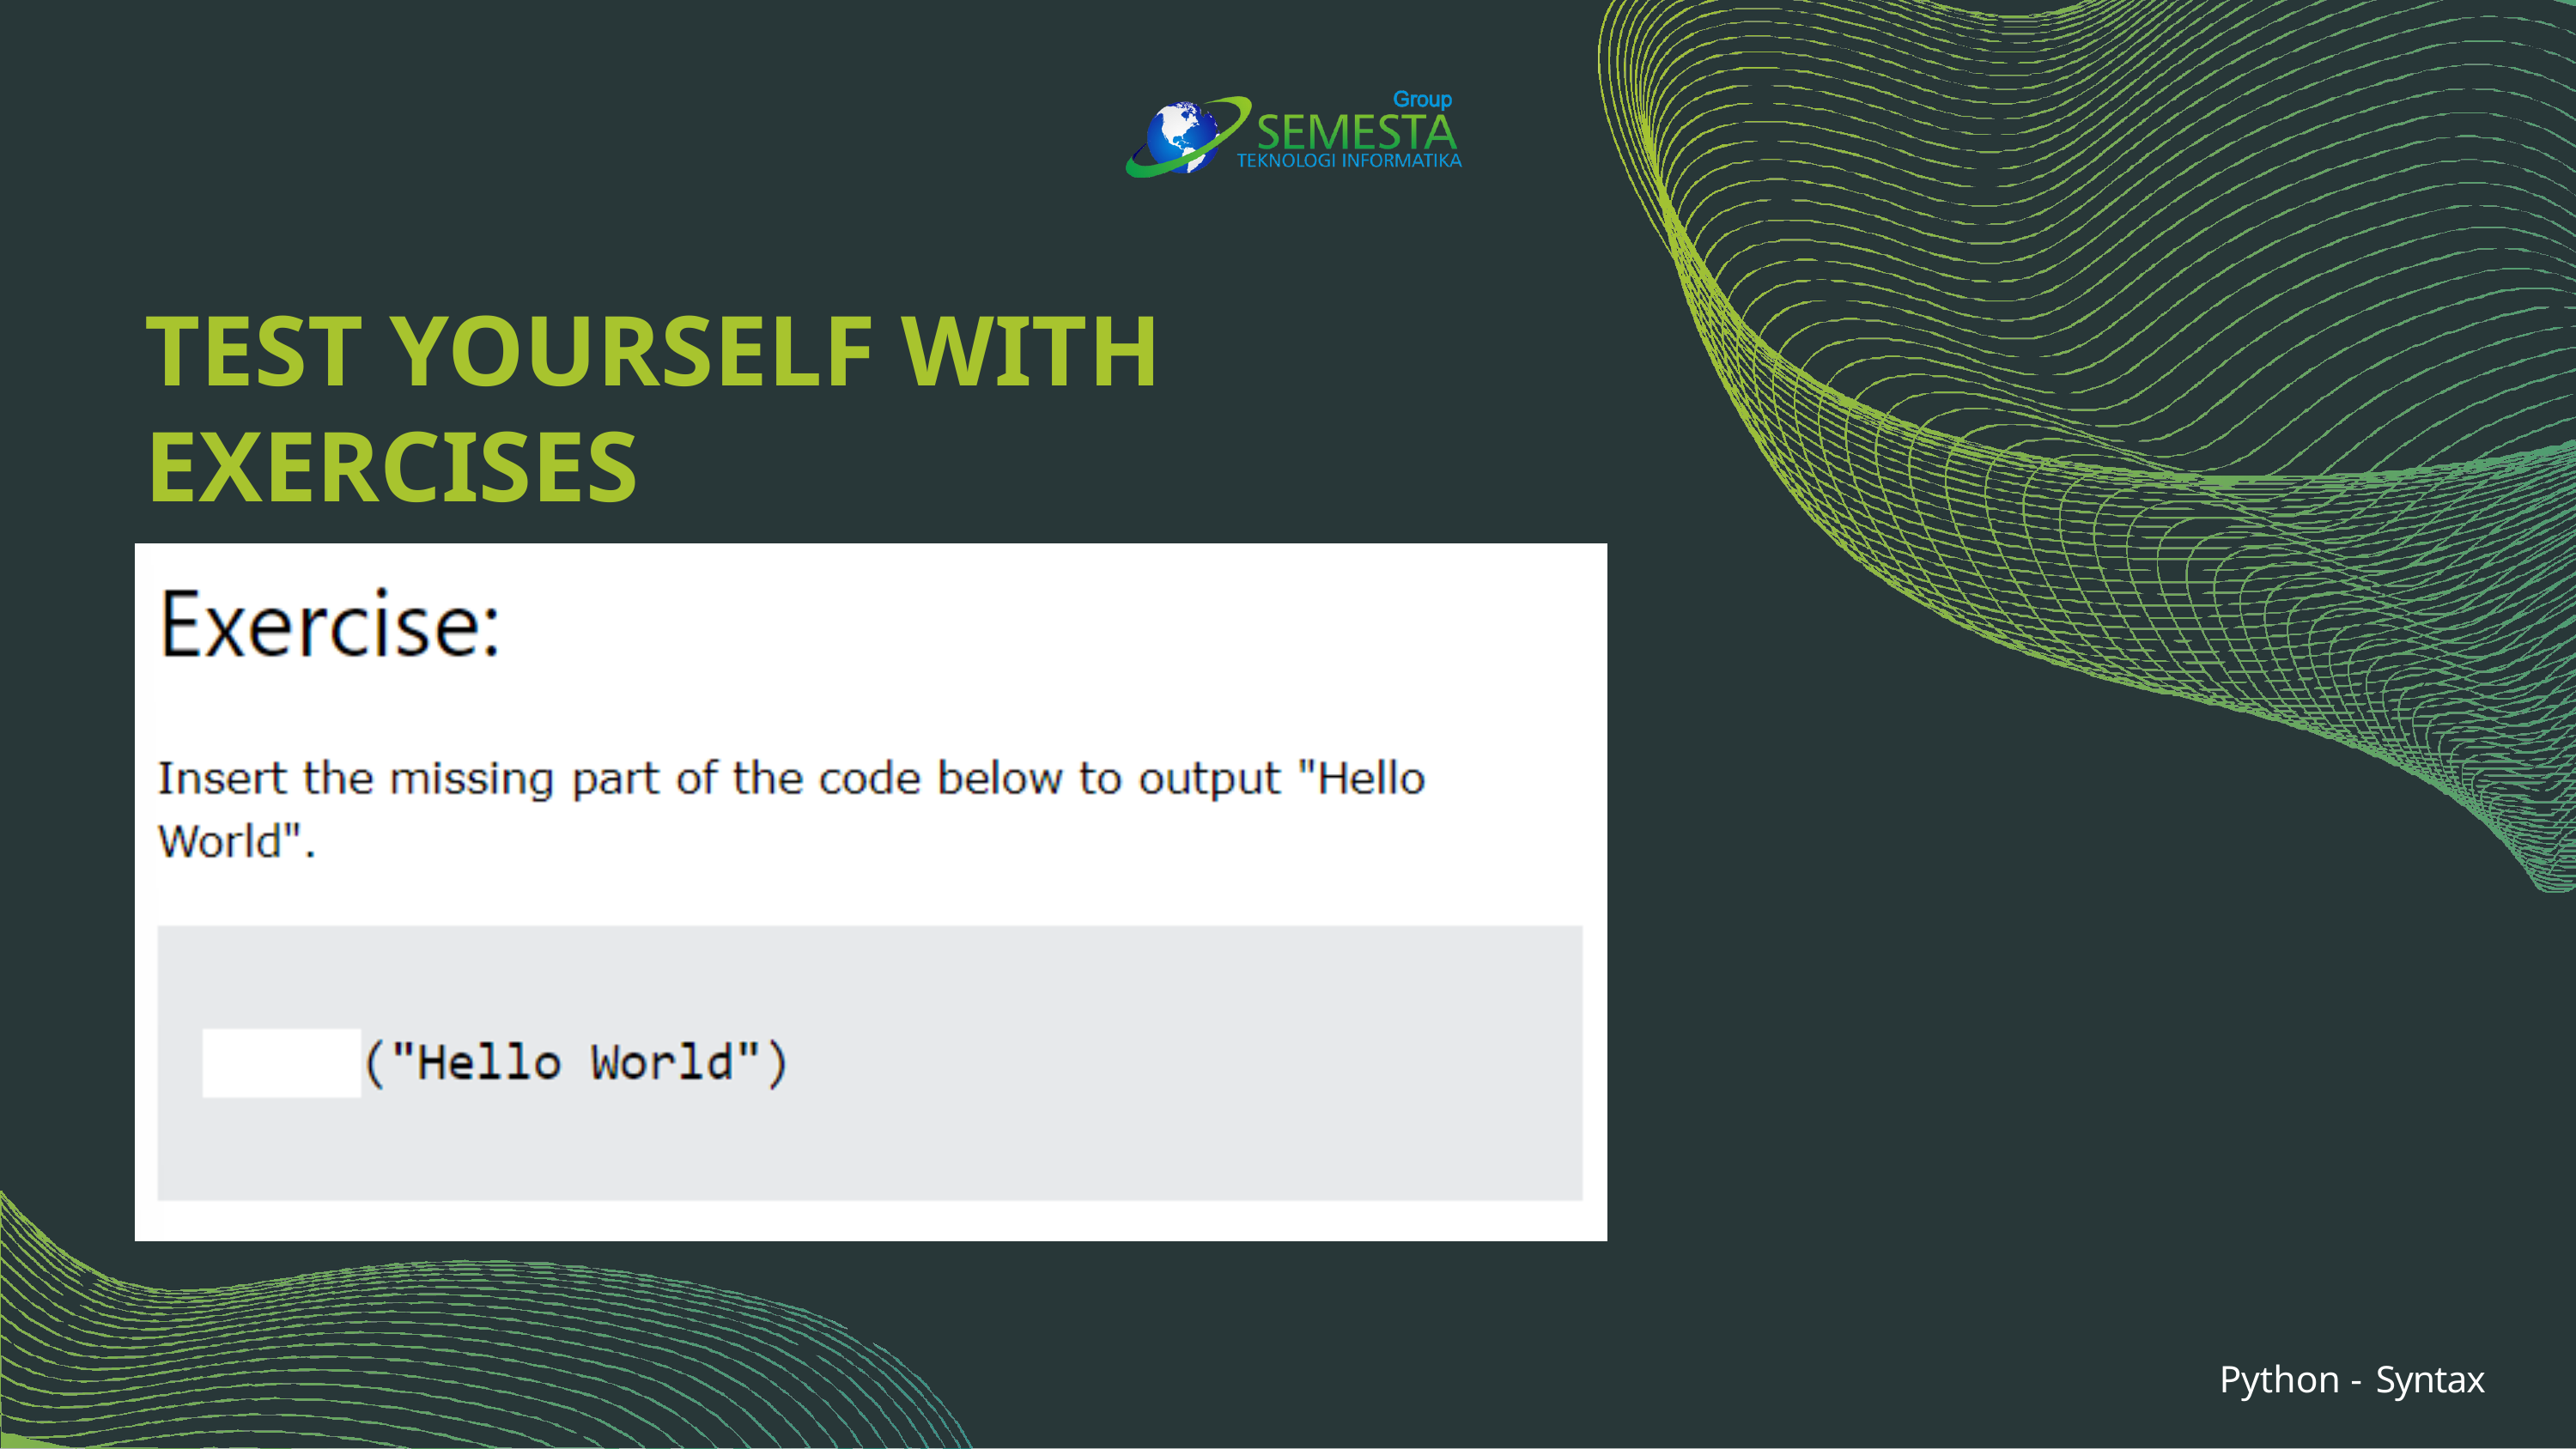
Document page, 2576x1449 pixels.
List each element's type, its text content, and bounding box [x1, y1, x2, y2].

footer Python - Syntax [2217, 1351, 2513, 1449]
title TEST YOURSELF WITH EXERCISES [143, 287, 1477, 531]
picture [0, 0, 2576, 1449]
picture [1054, 0, 1522, 269]
